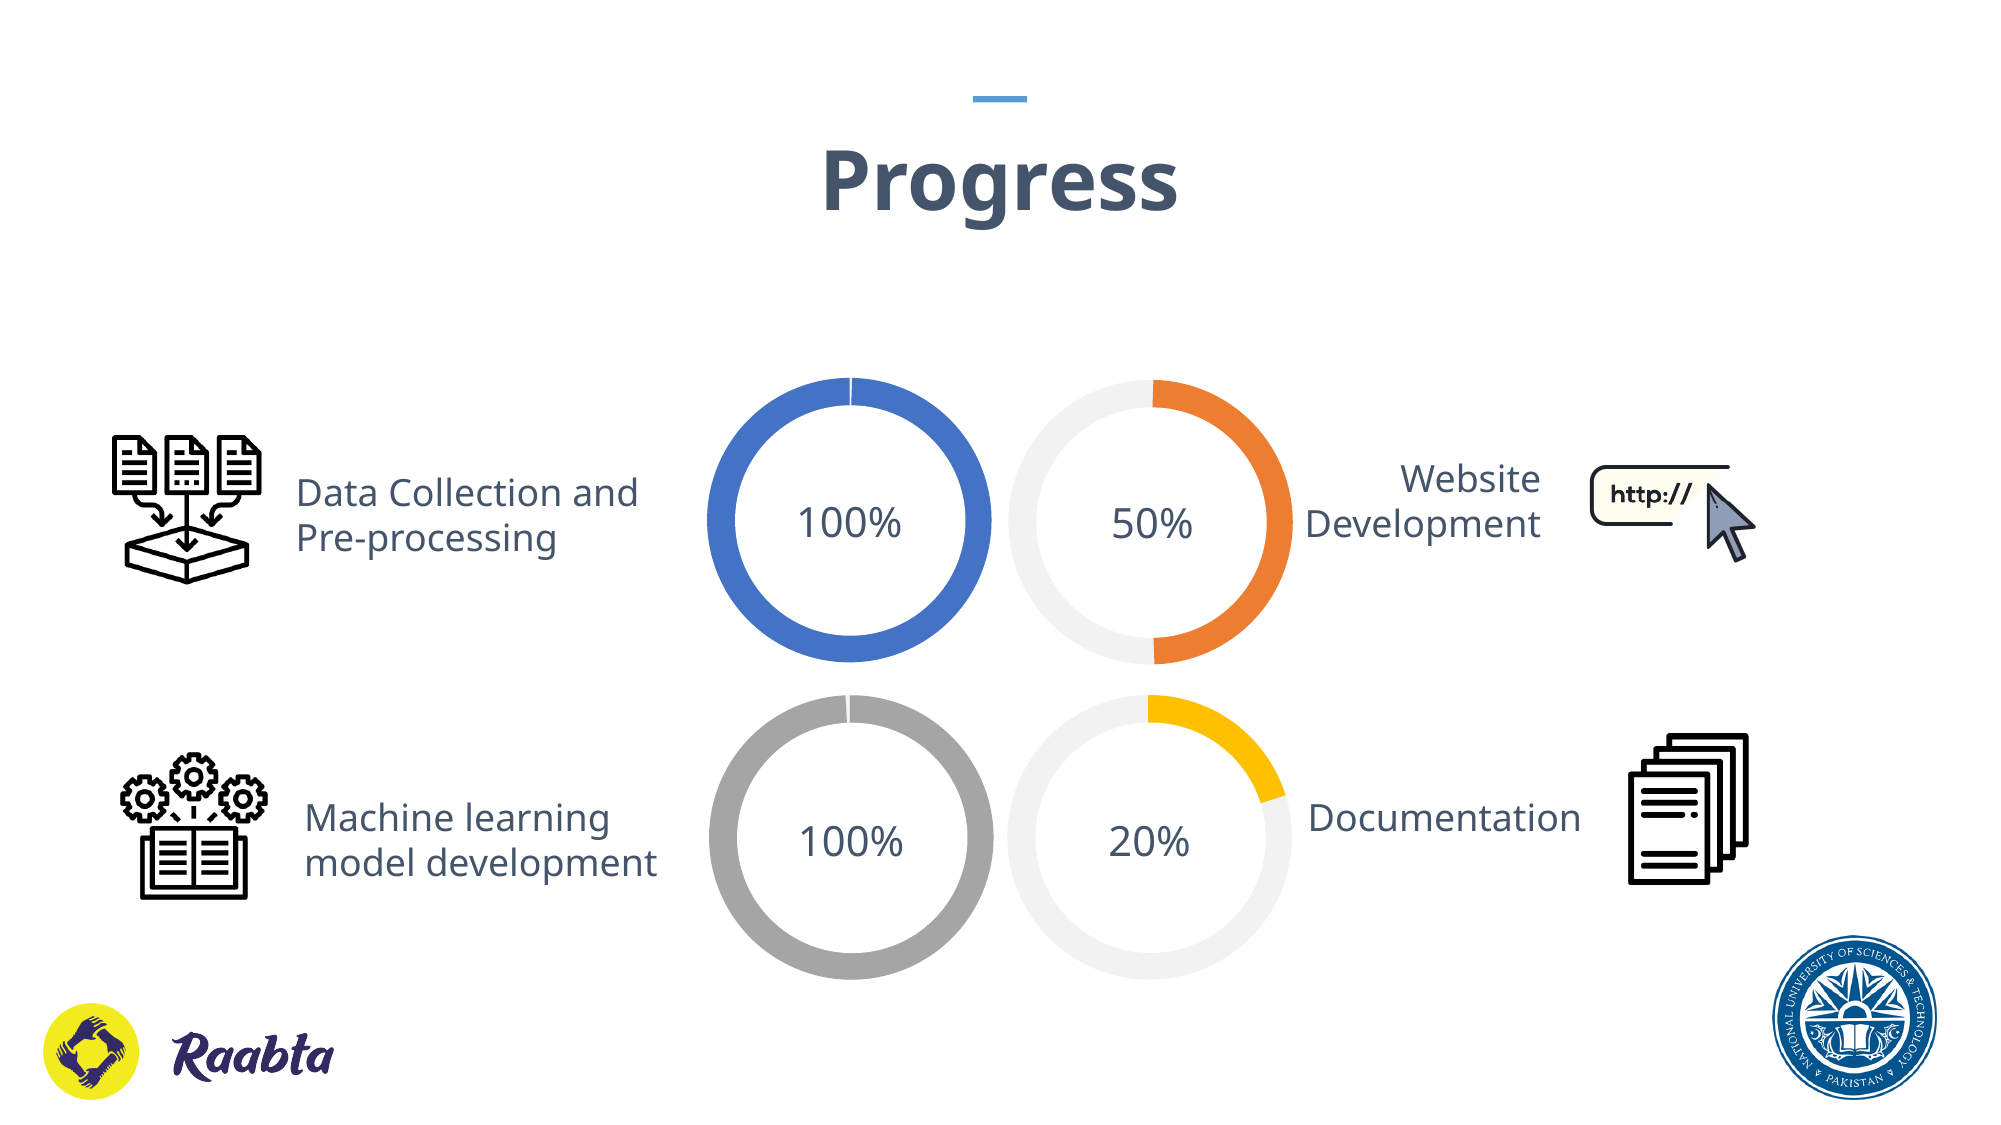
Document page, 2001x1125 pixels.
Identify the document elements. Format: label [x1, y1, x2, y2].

picture [1576, 403, 1773, 601]
picture [1612, 733, 1764, 885]
text_box [613, 96, 1387, 236]
picture [107, 430, 266, 589]
text_box [187, 403, 1598, 954]
picture [43, 1003, 334, 1100]
picture [115, 747, 272, 904]
picture [1772, 935, 1937, 1100]
